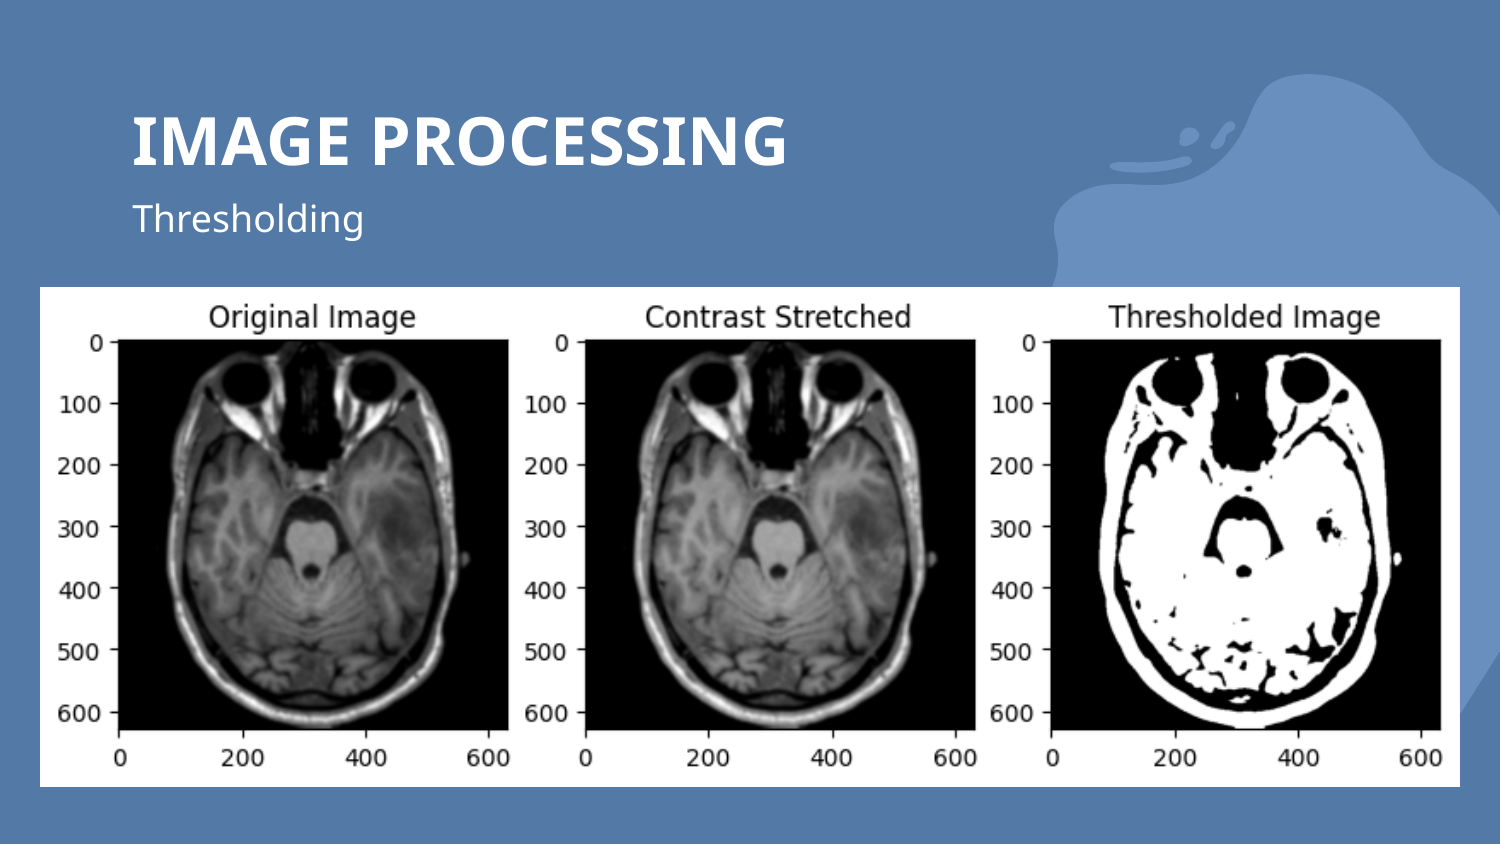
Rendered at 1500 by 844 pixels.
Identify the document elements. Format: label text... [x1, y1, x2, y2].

text_box Thresholding [117, 187, 1383, 247]
title IMAGE PROCESSING [117, 89, 1383, 187]
picture [39, 286, 1461, 787]
